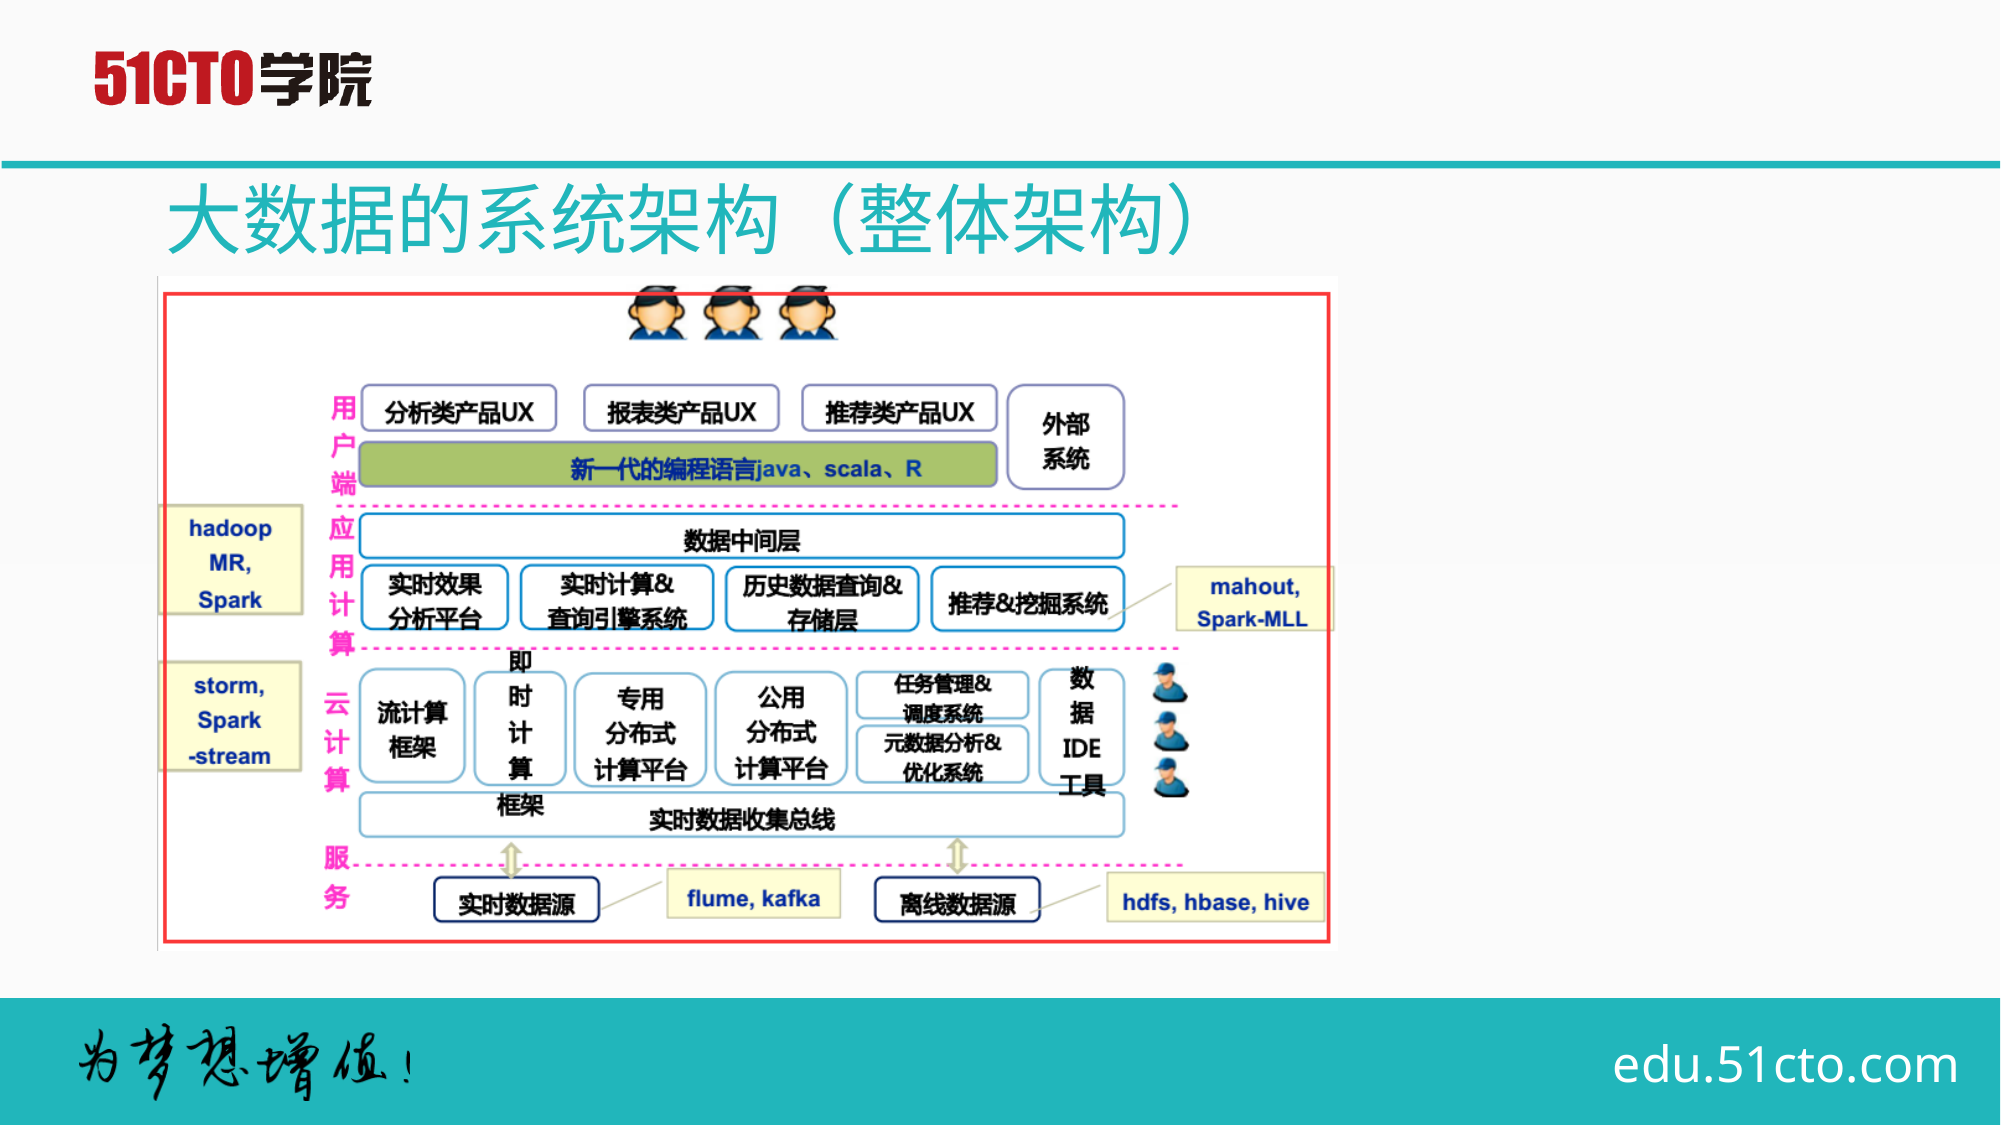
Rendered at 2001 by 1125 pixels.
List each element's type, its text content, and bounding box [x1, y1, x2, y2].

picture [157, 276, 1338, 952]
picture [90, 42, 375, 111]
title 大数据的系统架构（整体架构） [157, 158, 1832, 277]
picture [79, 1023, 410, 1101]
